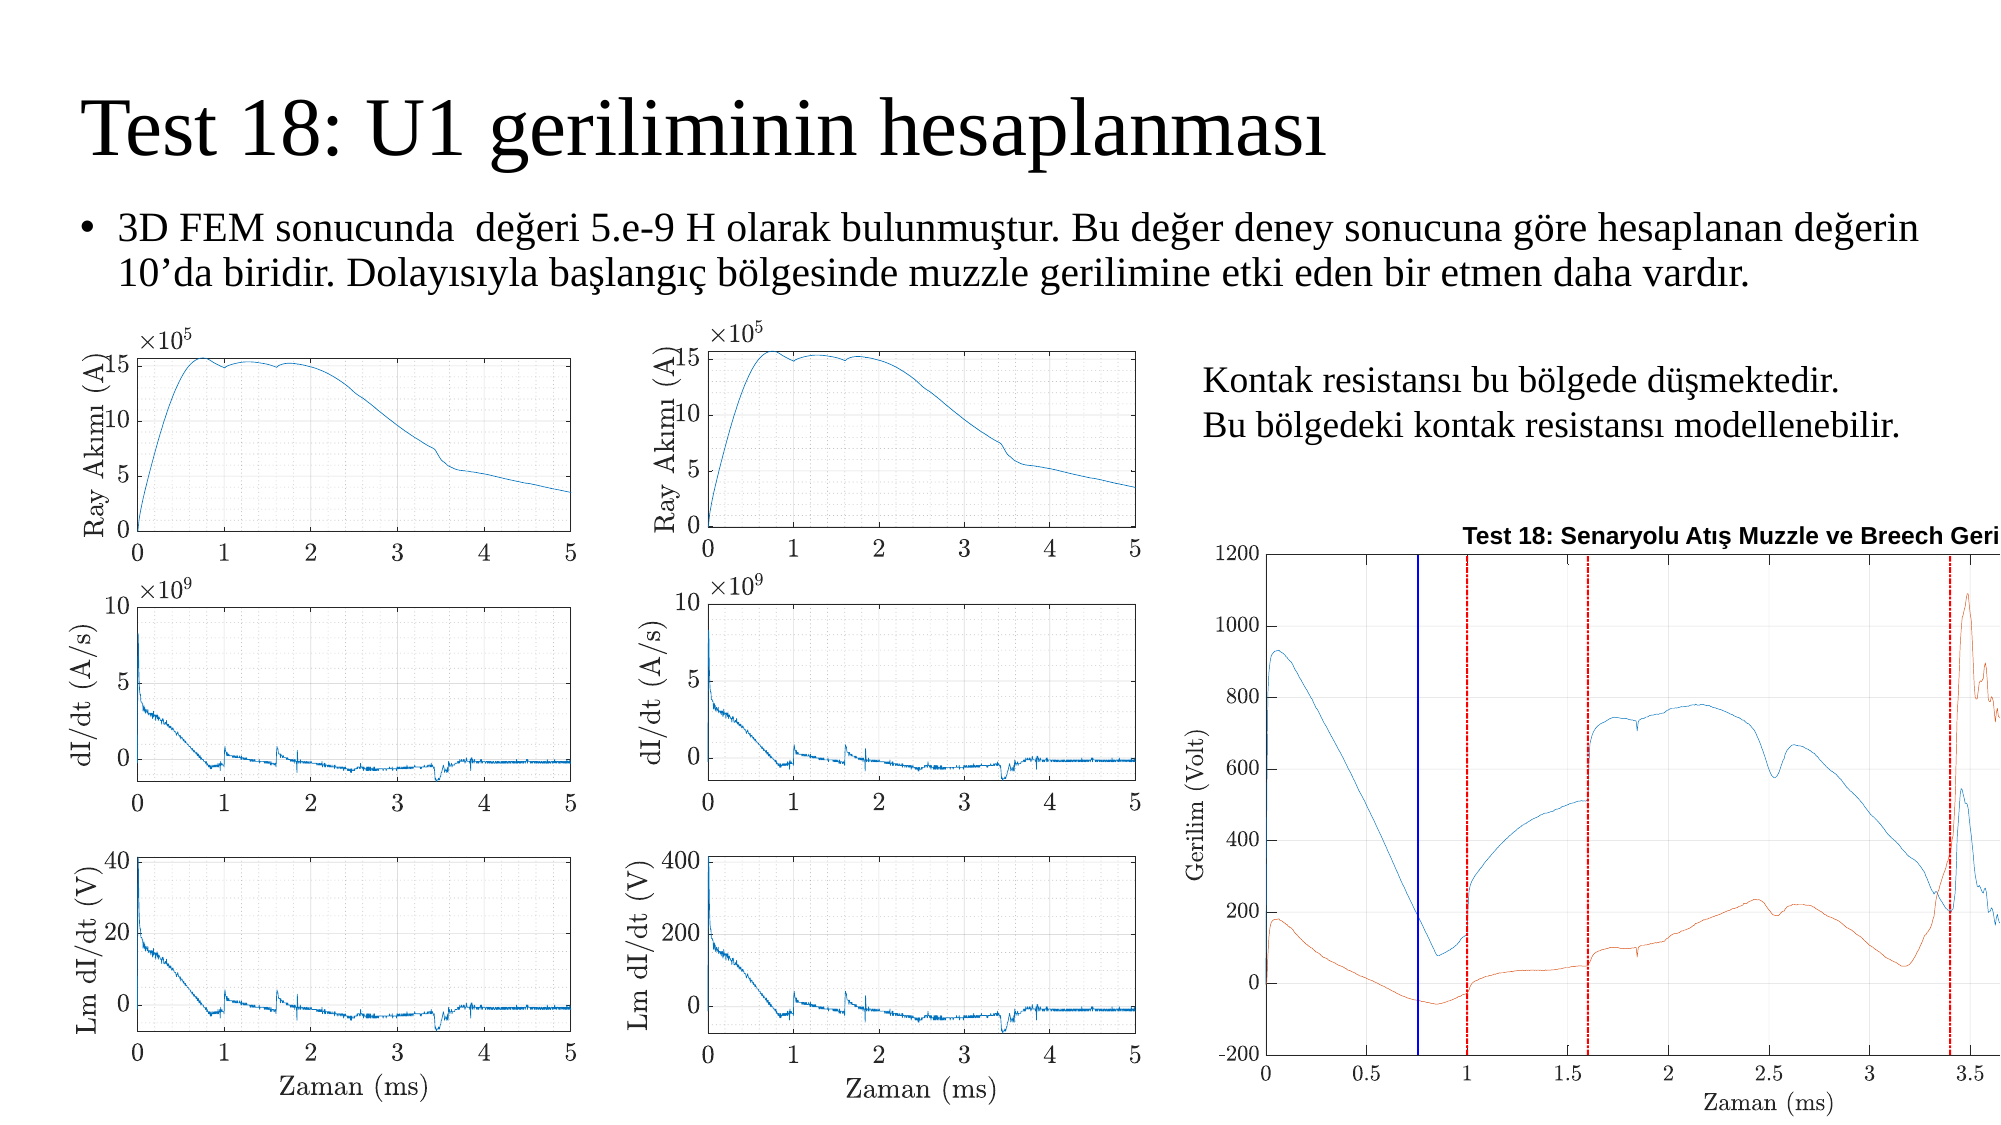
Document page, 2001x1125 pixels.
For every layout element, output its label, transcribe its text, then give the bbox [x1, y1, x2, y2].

text_box Kontak resistansı bu bölgede düşmektedir. Bu bölgedeki kontak resistansı modellenebilir. [1188, 347, 1936, 453]
text_box Test 18: U1 geriliminin hesaplanması [65, 19, 1790, 237]
picture [64, 281, 2000, 1125]
